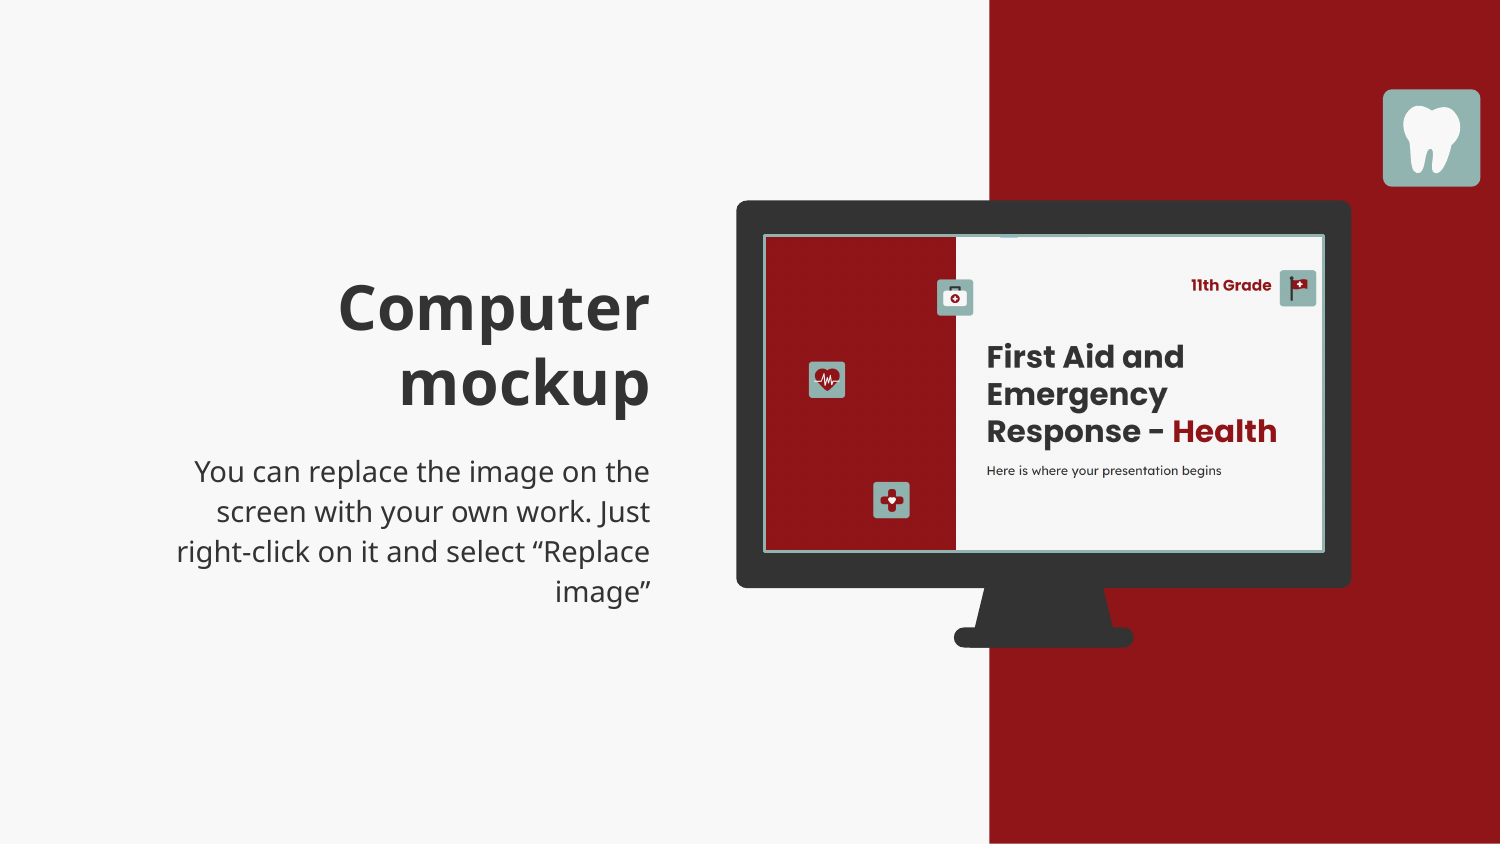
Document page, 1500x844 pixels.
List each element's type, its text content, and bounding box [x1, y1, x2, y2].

title Computer mockup [155, 230, 666, 432]
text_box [1382, 89, 1481, 187]
picture [765, 236, 1323, 551]
subtitle You can replace the image on the screen with your own work. Just right-click on it and select “Replace image” [155, 432, 666, 614]
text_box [736, 200, 1352, 648]
